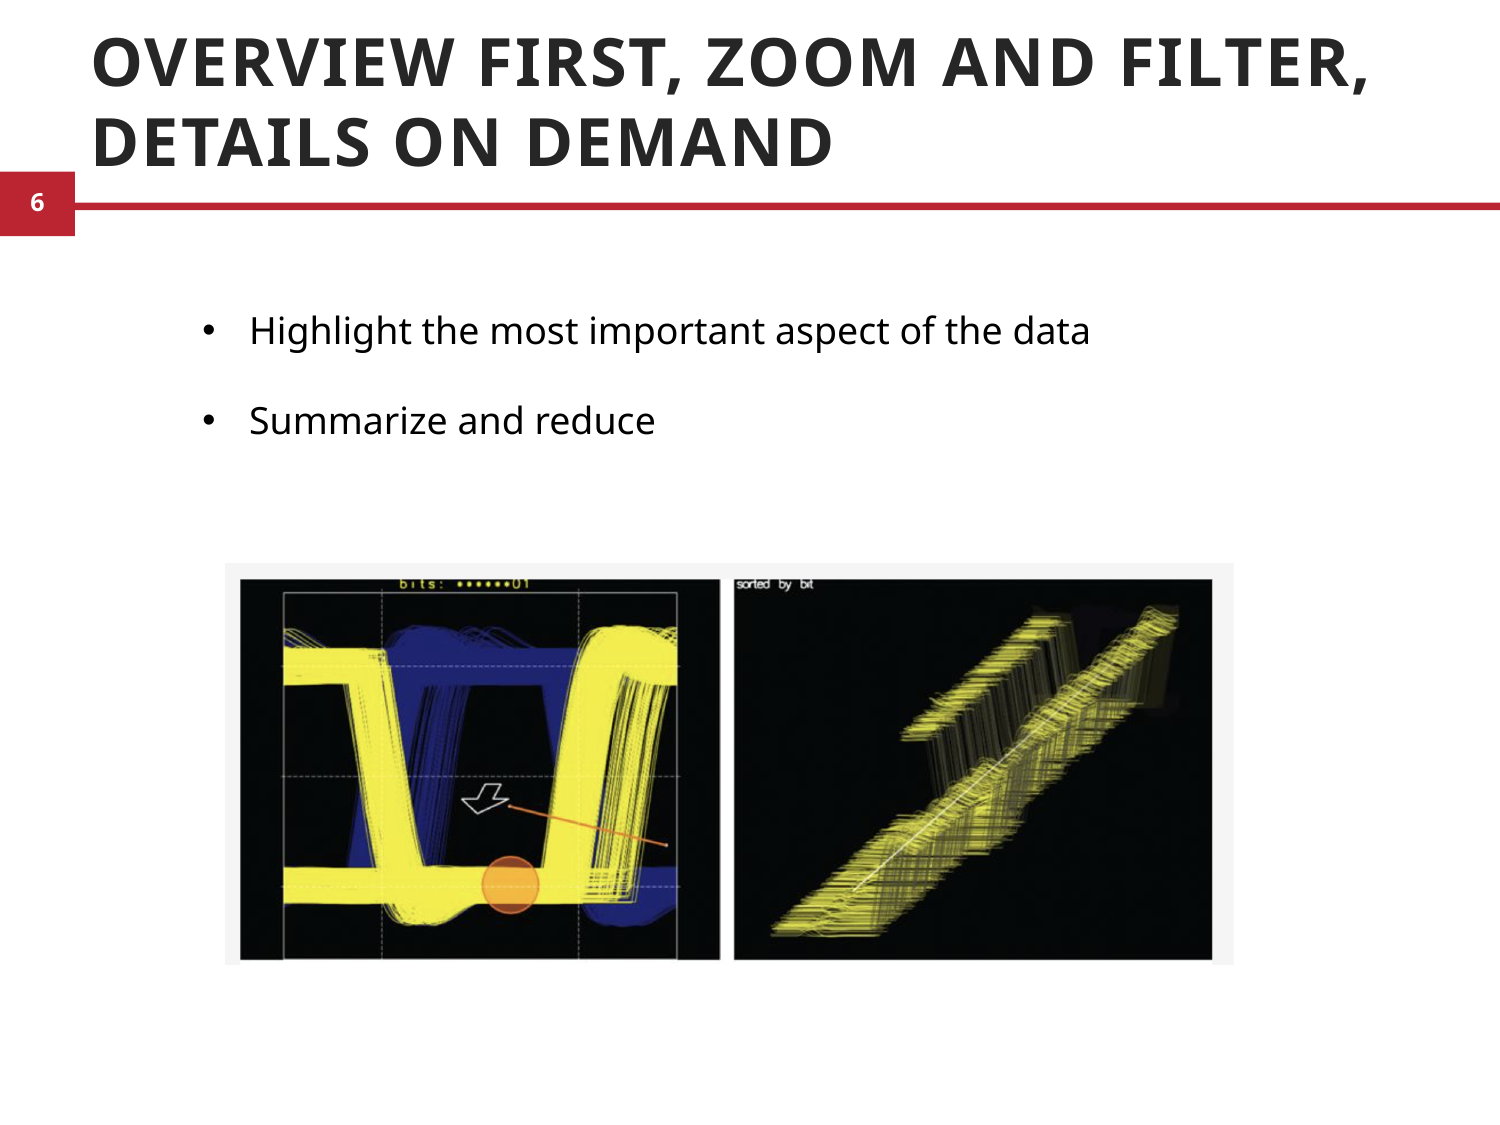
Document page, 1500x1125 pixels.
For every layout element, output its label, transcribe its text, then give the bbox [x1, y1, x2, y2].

picture [224, 563, 1235, 966]
title Overview First, Zoom and Filter, Details on Demand [75, 56, 1425, 188]
text_box Highlight the most important aspect of the data Summarize and reduce [187, 299, 1313, 450]
